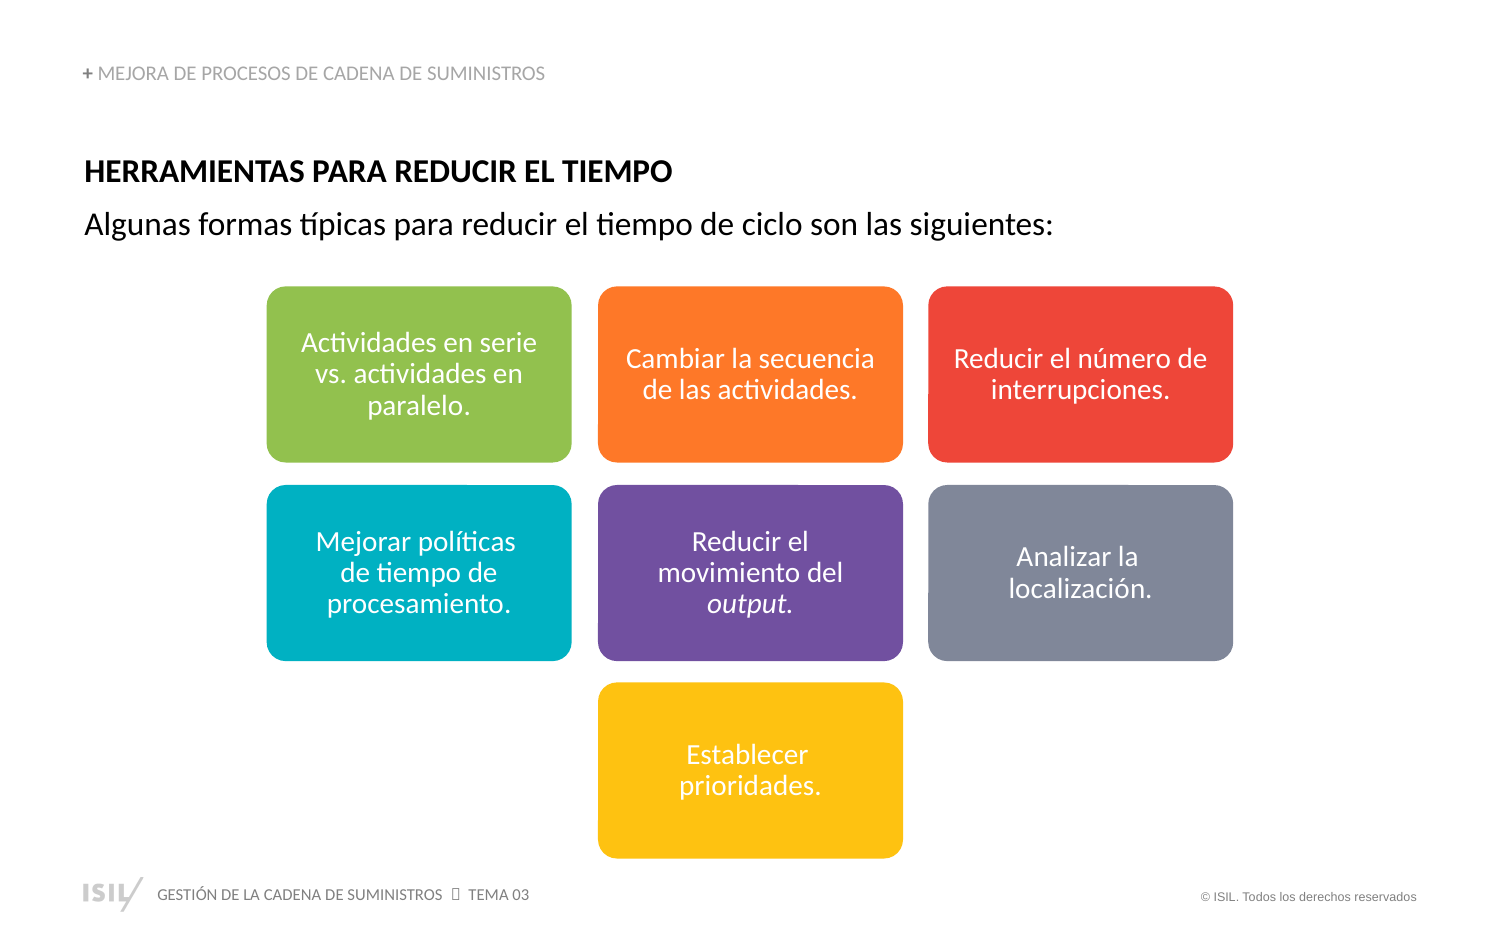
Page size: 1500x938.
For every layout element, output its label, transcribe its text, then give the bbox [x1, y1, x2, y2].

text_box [266, 286, 1234, 859]
text_box HERRAMIENTAS PARA REDUCIR EL TIEMPO Algunas formas típicas para reducir el tiempo de ciclo son las siguientes: [82, 149, 1383, 243]
text_box + MEJORA DE PROCESOS DE CADENA DE SUMINISTROS [82, 61, 780, 85]
